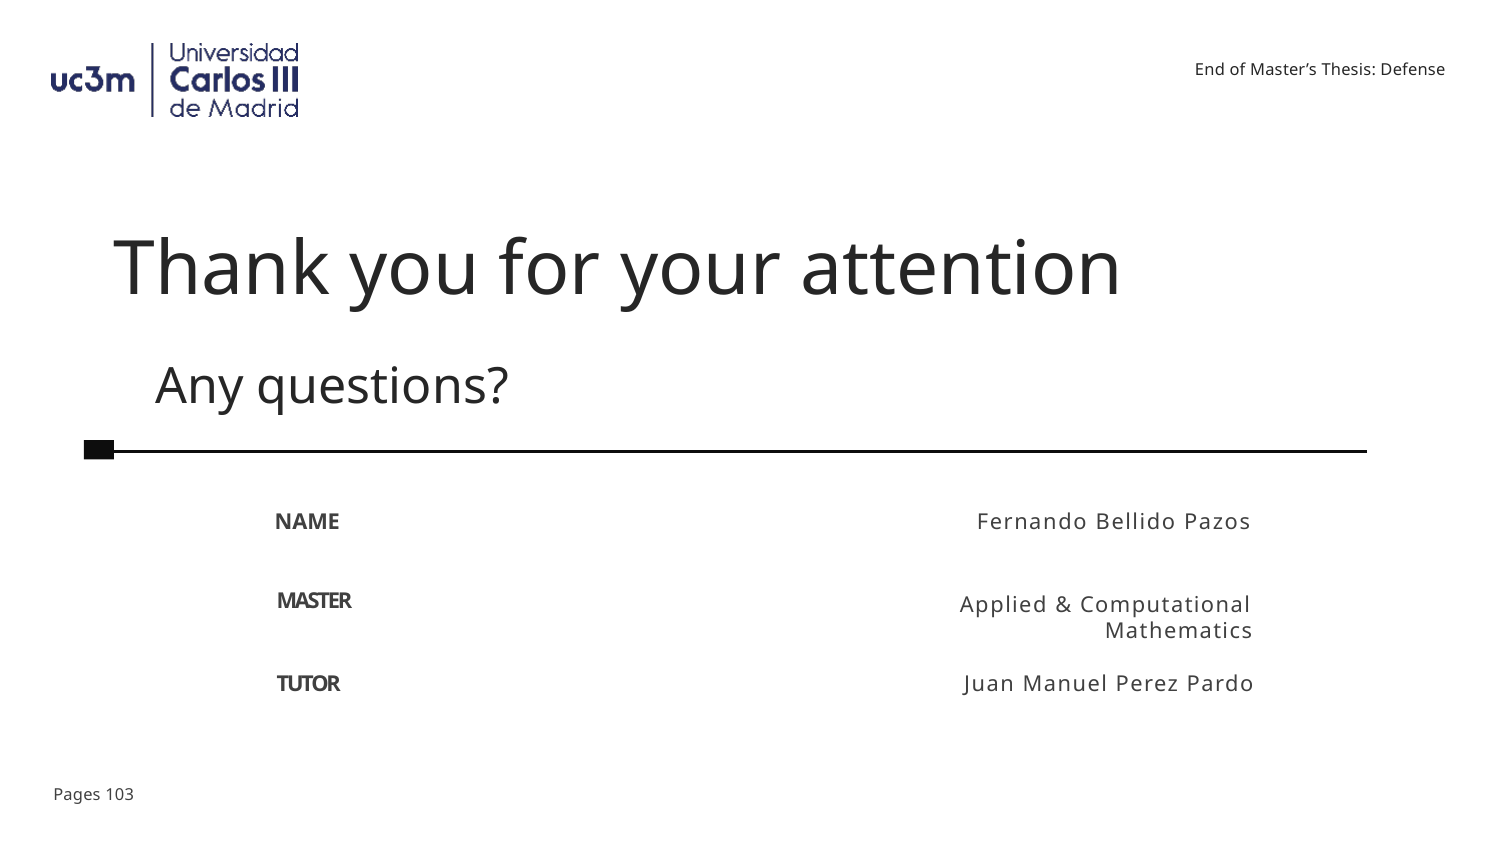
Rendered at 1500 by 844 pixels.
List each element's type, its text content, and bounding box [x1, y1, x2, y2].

text_box Applied & Computational Mathematics [808, 588, 1253, 644]
text_box End of Master’s Thesis: Defense [1073, 58, 1446, 80]
text_box Any questions? [140, 322, 982, 422]
text_box TUTOR [274, 667, 543, 696]
text_box Thank you for your attention [98, 159, 1469, 326]
text_box Juan Manuel Perez Pardo [838, 667, 1255, 697]
text_box MASTER [274, 584, 543, 613]
text_box Fernando Bellido Pazos [937, 505, 1251, 534]
picture [51, 43, 298, 117]
text_box Pages 103 [37, 773, 190, 814]
text_box [83, 440, 114, 460]
text_box NAME [272, 505, 396, 534]
